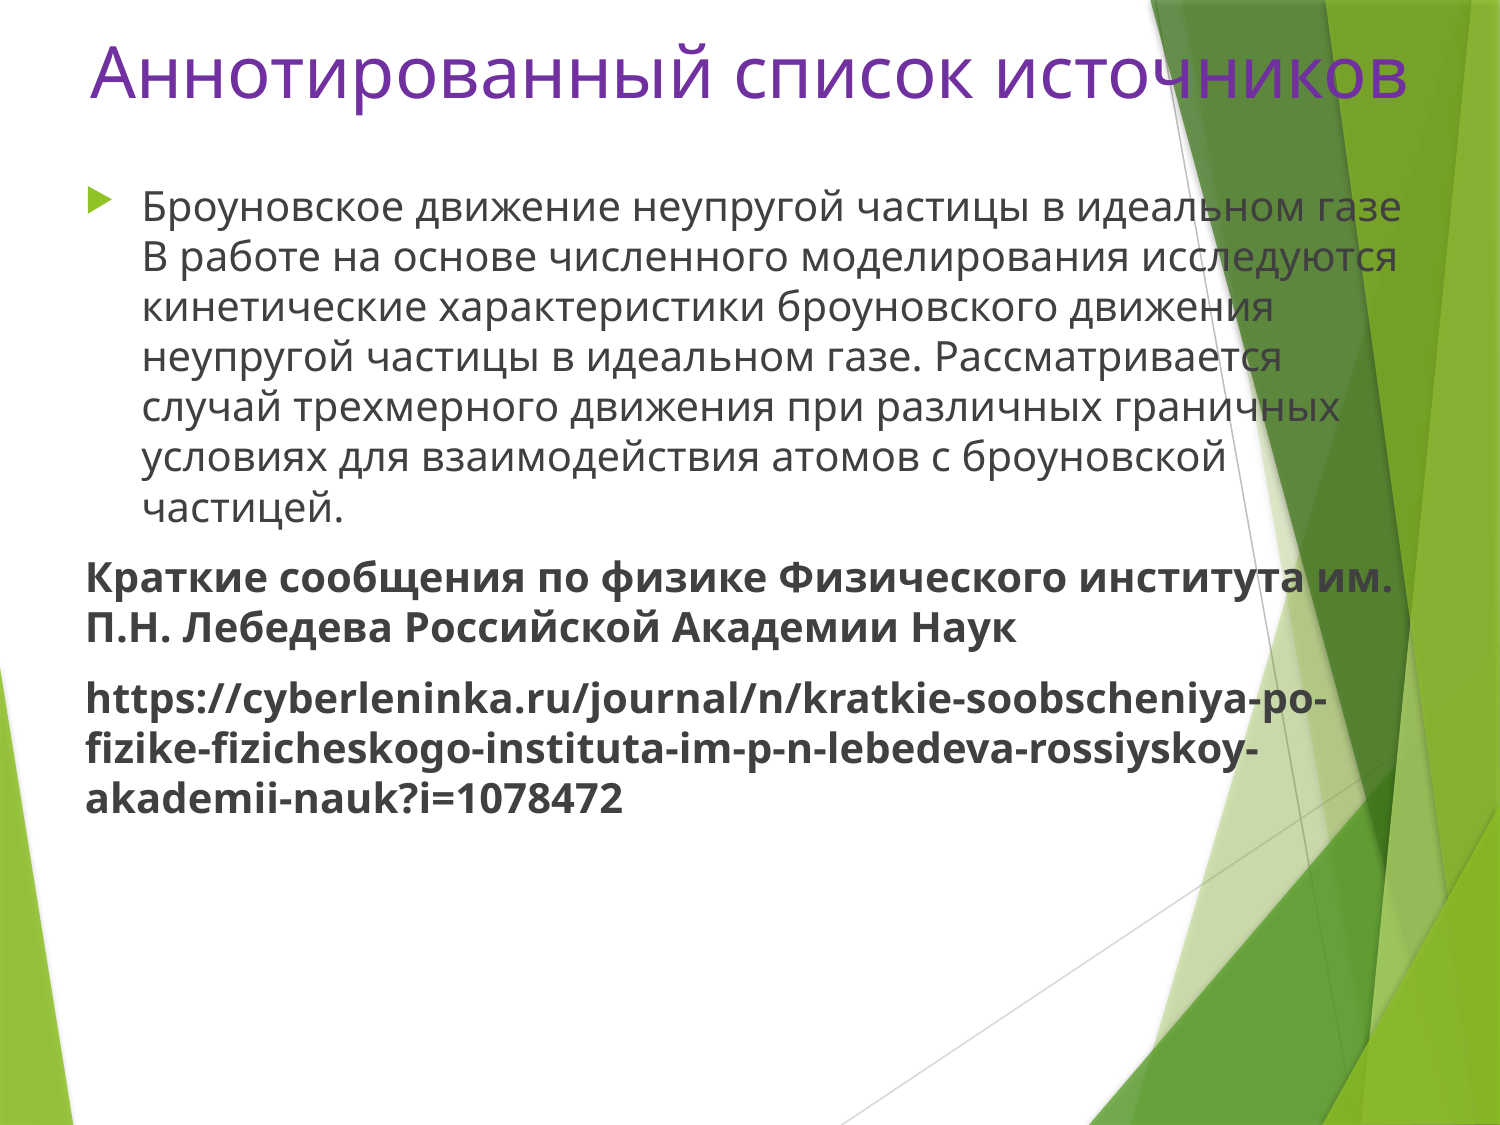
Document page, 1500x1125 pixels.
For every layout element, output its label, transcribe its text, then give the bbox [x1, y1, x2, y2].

title Аннотированный список источников [75, 19, 1425, 172]
list Броуновское движение неупругой частицы в идеальном газе В работе на основе численного моделирования исследуются кинетические характеристики броуновского движения неупругой частицы в идеальном газе. Рассматривается случай трехмерного движения при различных граничных условиях для взаимодействия атомов с броуновской частицей. Краткие сообщения по физике Физического института им. П.Н. Лебедева Российской Академии Наук https://cyberleninka.ru/journal/n/kratkie-soobscheniya-po-fizike-fizicheskogo-instituta-im-p-n-lebedeva-rossiyskoy-akademii-nauk?i=1078472 [69, 172, 1430, 916]
